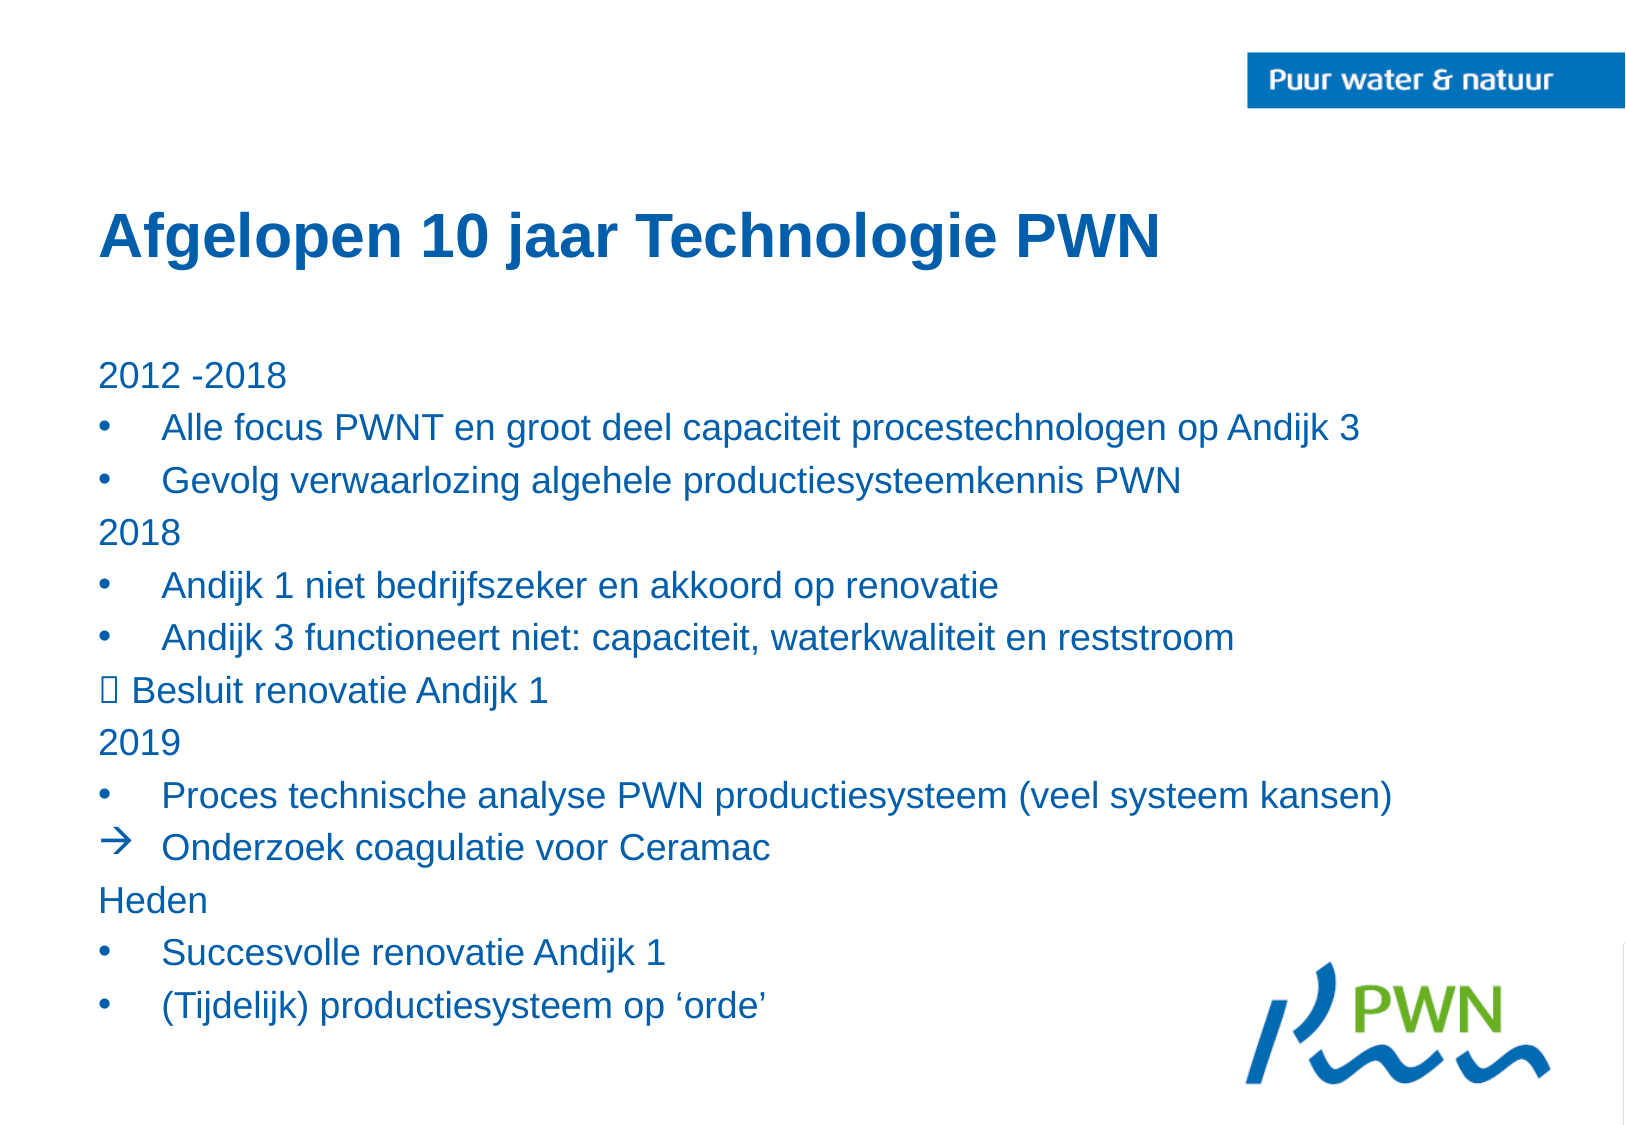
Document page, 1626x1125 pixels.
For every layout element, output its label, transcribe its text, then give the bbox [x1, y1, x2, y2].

list 2012 -2018 Alle focus PWNT en groot deel capaciteit procestechnologen op Andijk 3 Gevolg verwaarlozing algehele productiesysteemkennis PWN 2018 Andijk 1 niet bedrijfszeker en akkoord op renovatie Andijk 3 functioneert niet: capaciteit, waterkwaliteit en reststroom  Besluit renovatie Andijk 1 2019 Proces technische analyse PWN productiesysteem (veel systeem kansen) Onderzoek coagulatie voor Ceramac Heden Succesvolle renovatie Andijk 1 (Tijdelijk) productiesysteem op ‘orde’ [81, 342, 1604, 1083]
picture [1214, 0, 1625, 161]
title Afgelopen 10 jaar Technologie PWN [81, 91, 1544, 279]
picture [1166, 940, 1625, 1125]
